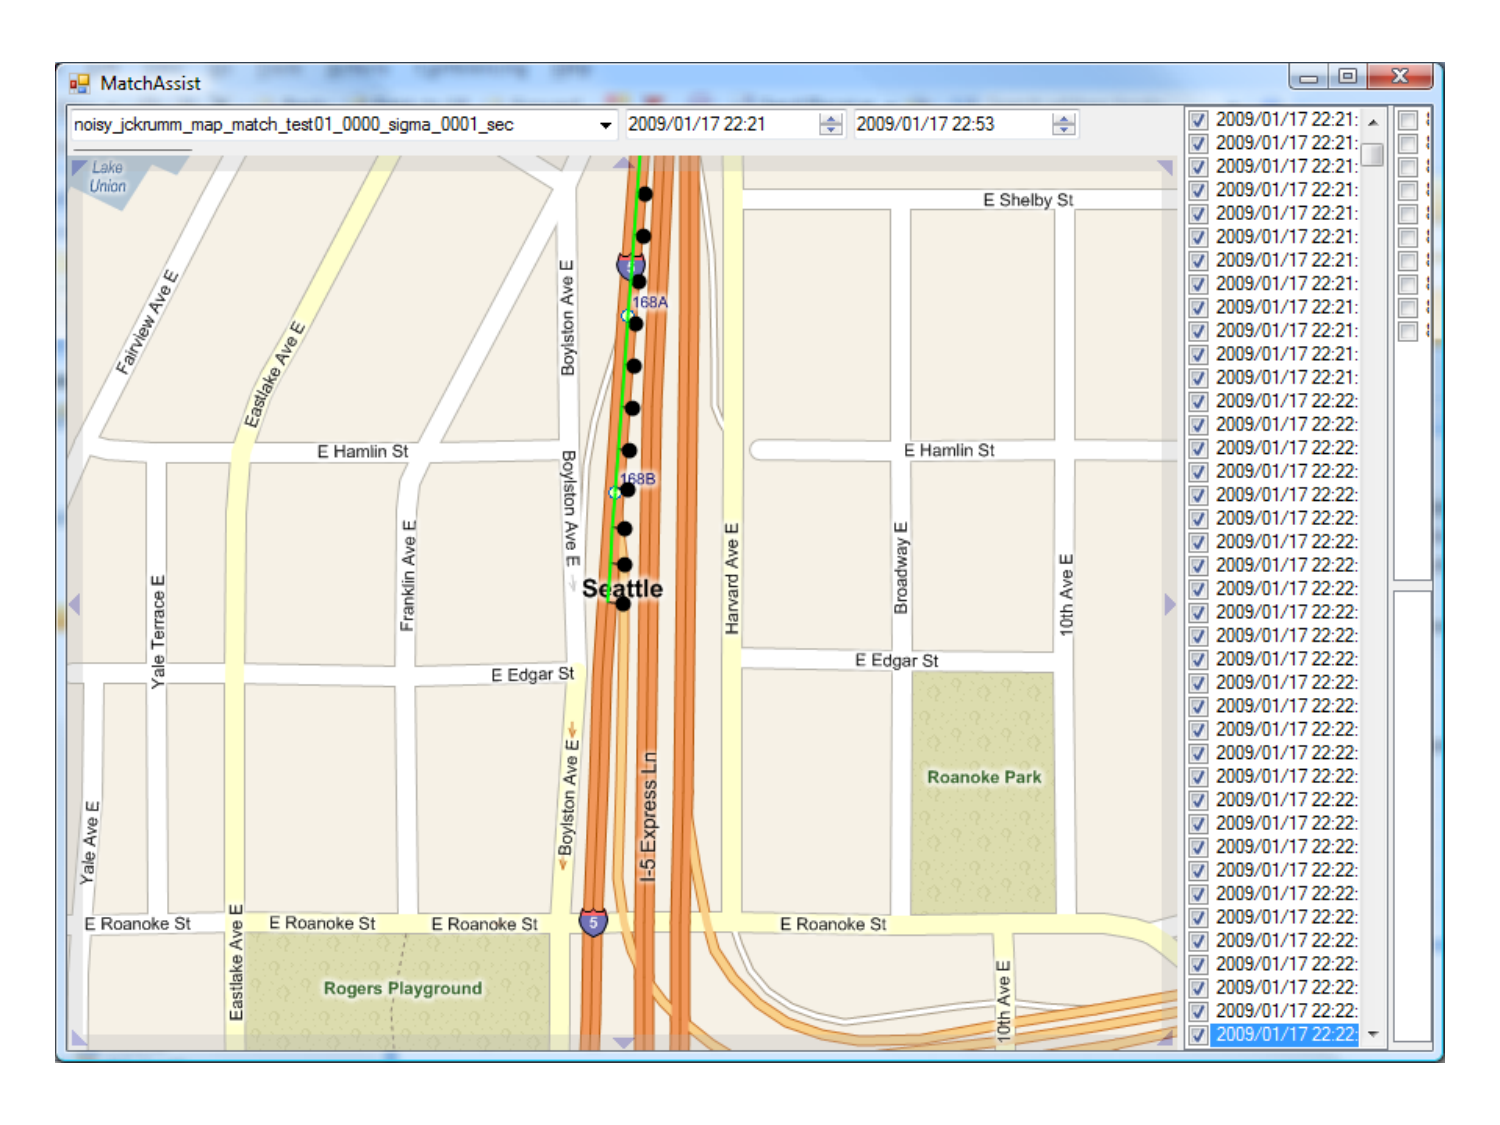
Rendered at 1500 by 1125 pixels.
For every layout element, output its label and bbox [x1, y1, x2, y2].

picture [55, 62, 1445, 1063]
